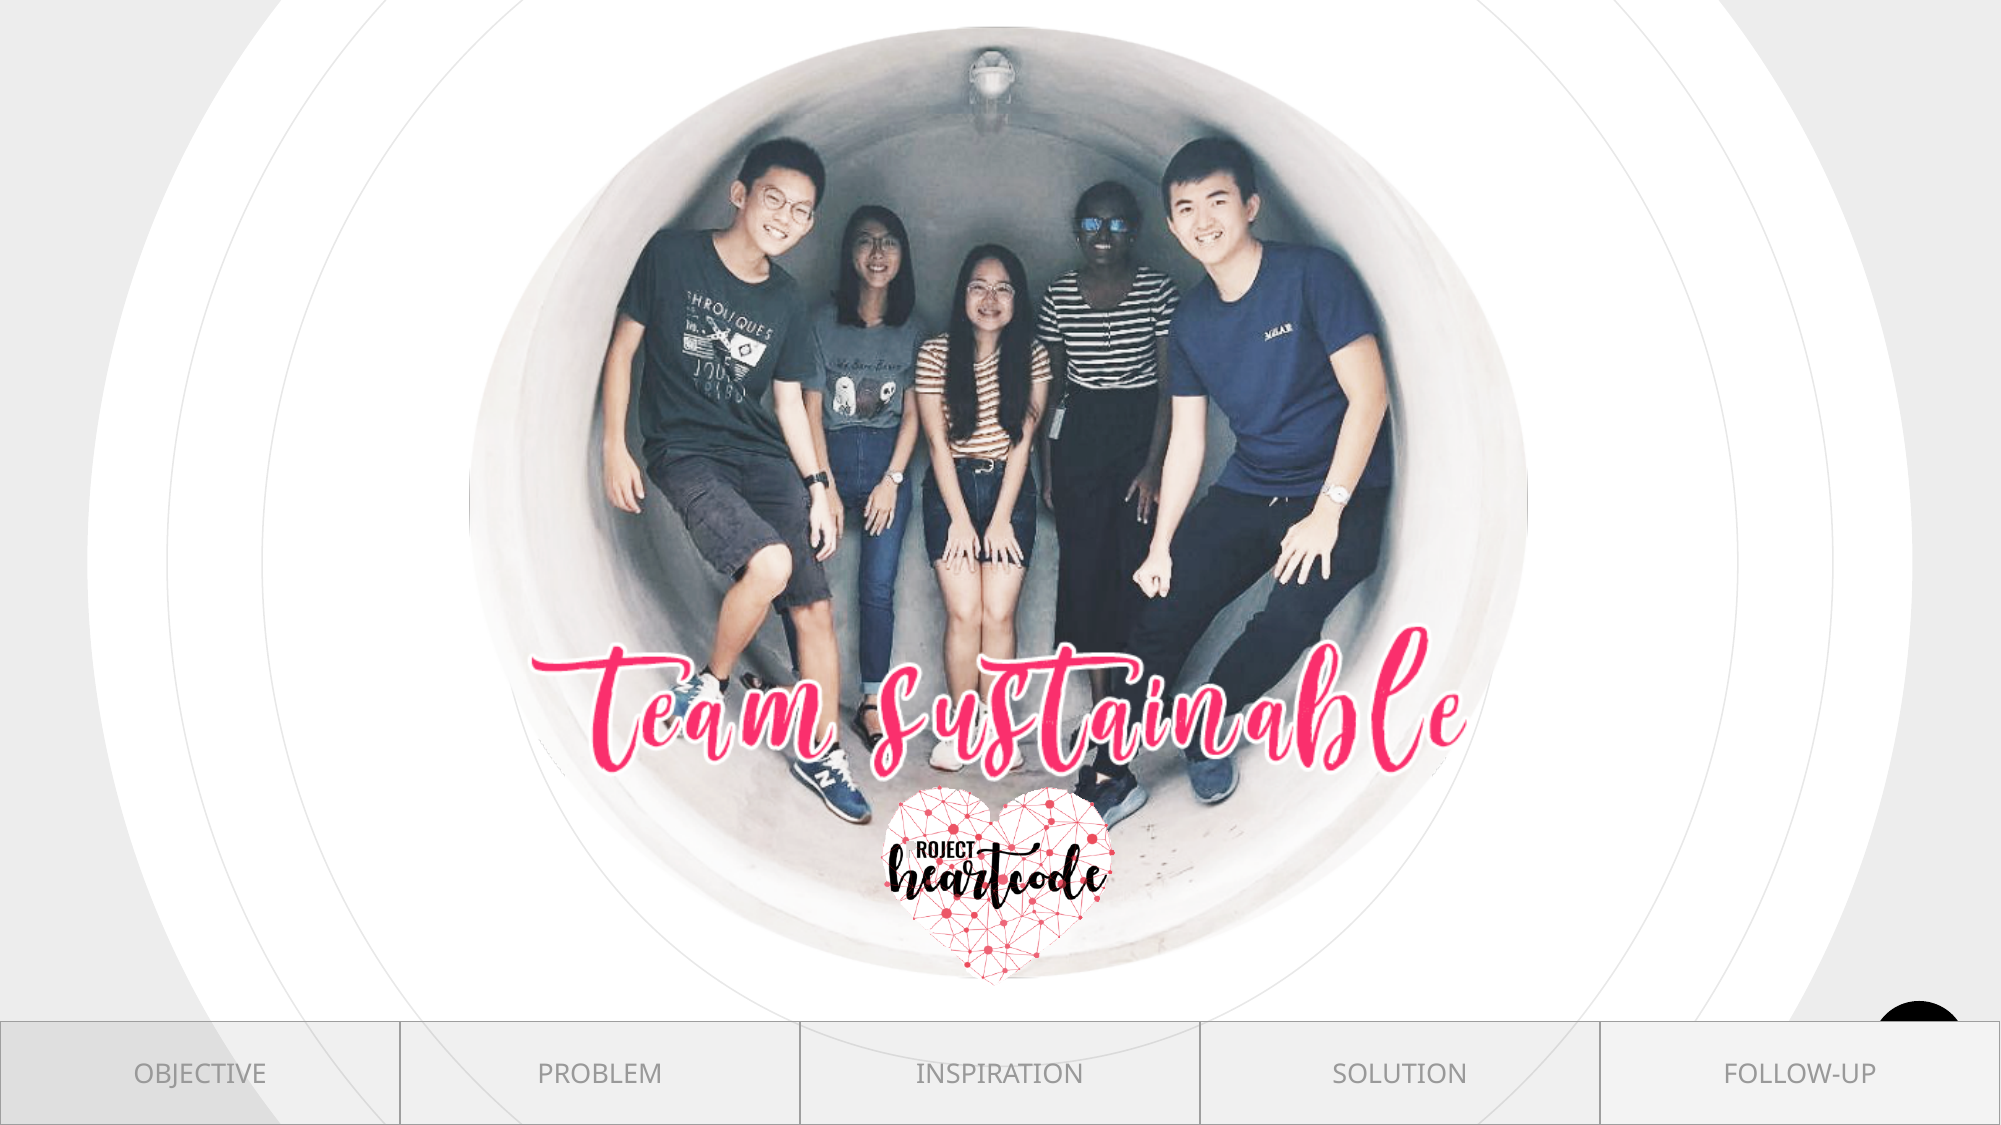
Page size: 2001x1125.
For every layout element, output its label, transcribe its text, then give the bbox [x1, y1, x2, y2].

table_header PROBLEM [401, 1022, 799, 1124]
picture [437, 0, 1563, 1035]
table_header INSPIRATION [801, 1043, 1199, 1124]
table_header OBJECTIVE [1, 1022, 399, 1124]
table_header FOLLOW-UP [1601, 1022, 1999, 1124]
table_header SOLUTION [1201, 1022, 1599, 1124]
